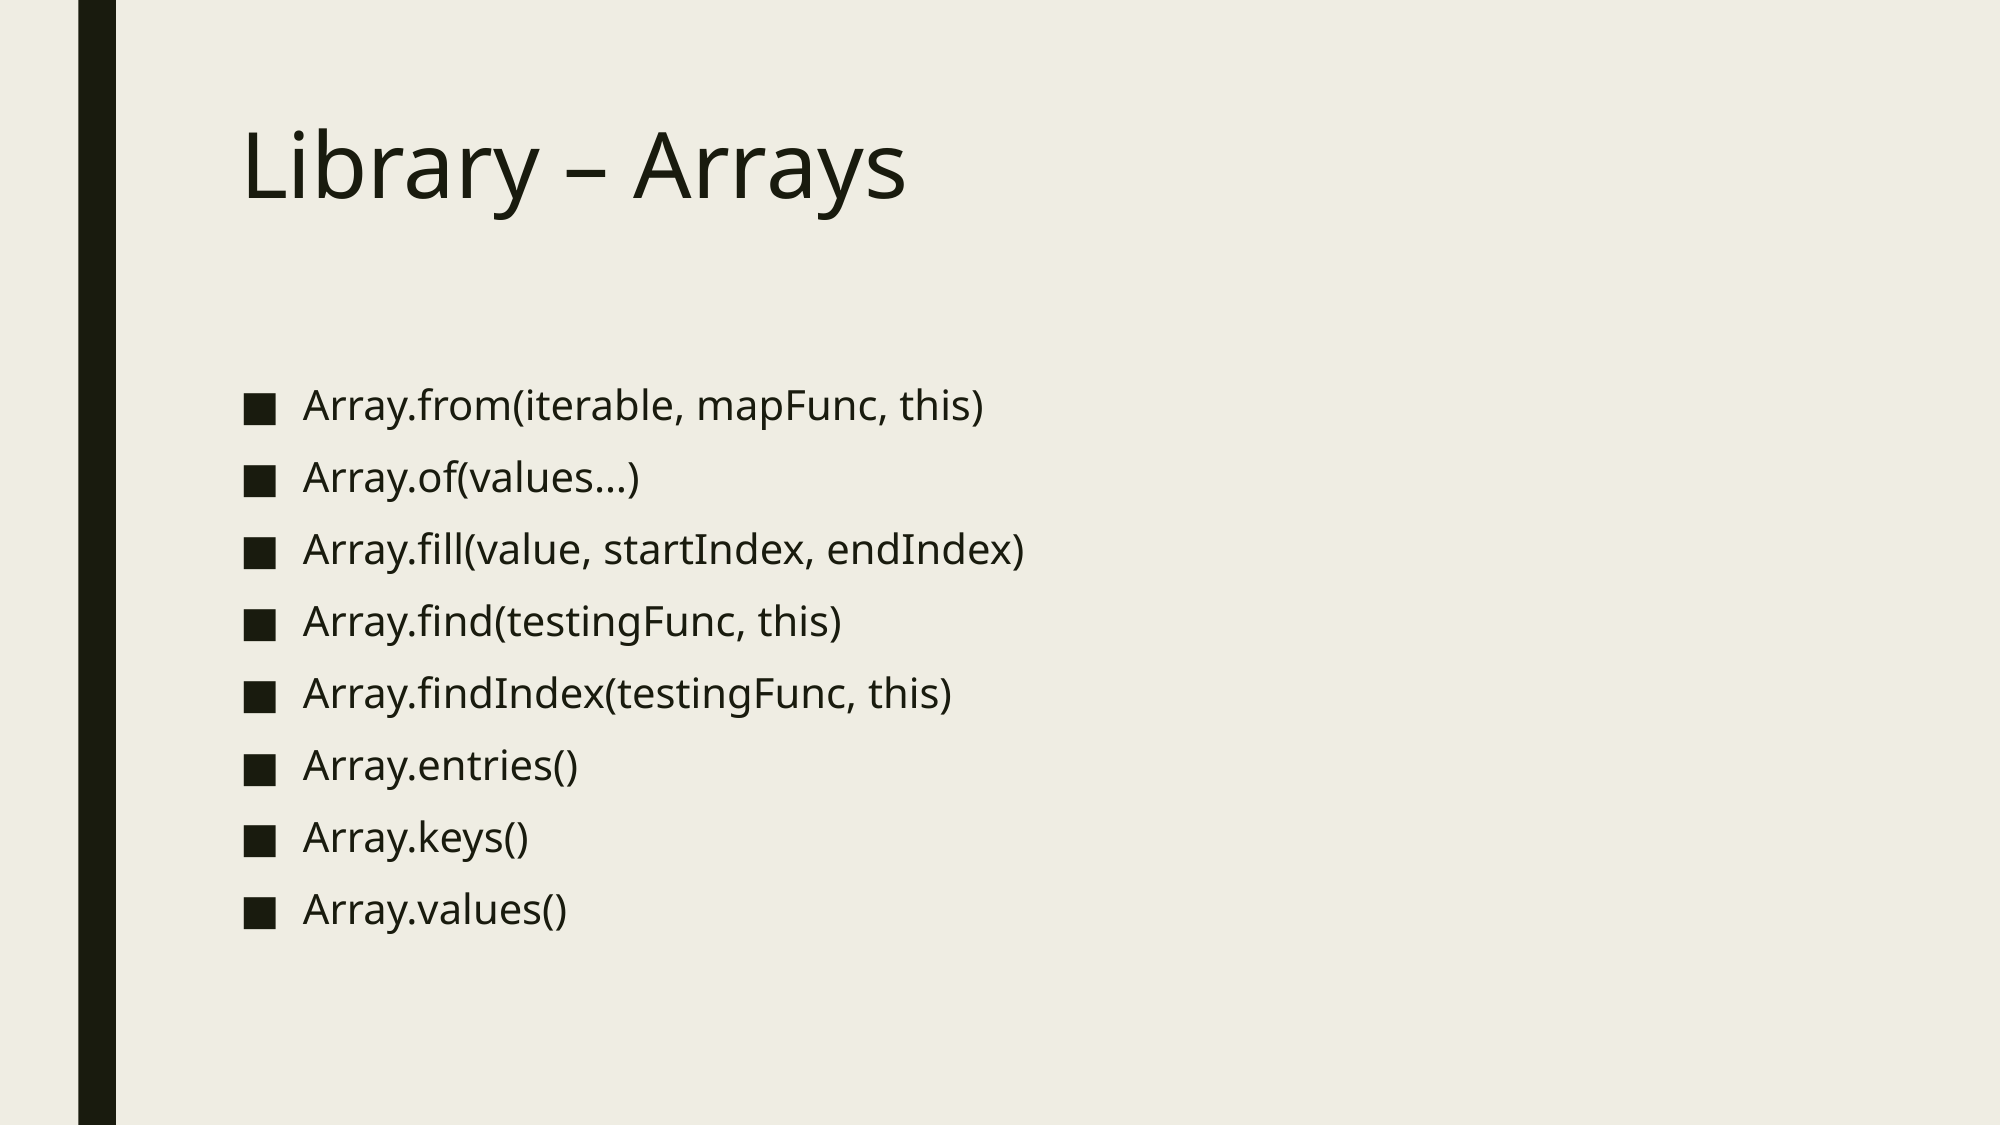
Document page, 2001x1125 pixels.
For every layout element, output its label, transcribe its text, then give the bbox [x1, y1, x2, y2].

title Library – Arrays [225, 112, 1800, 357]
list Array.from(iterable, mapFunc, this) Array.of(values…) Array.fill(value, startIndex, endIndex) Array.find(testingFunc, this) Array.findIndex(testingFunc, this) Array.entries() Array.keys() Array.values() [225, 375, 1800, 963]
